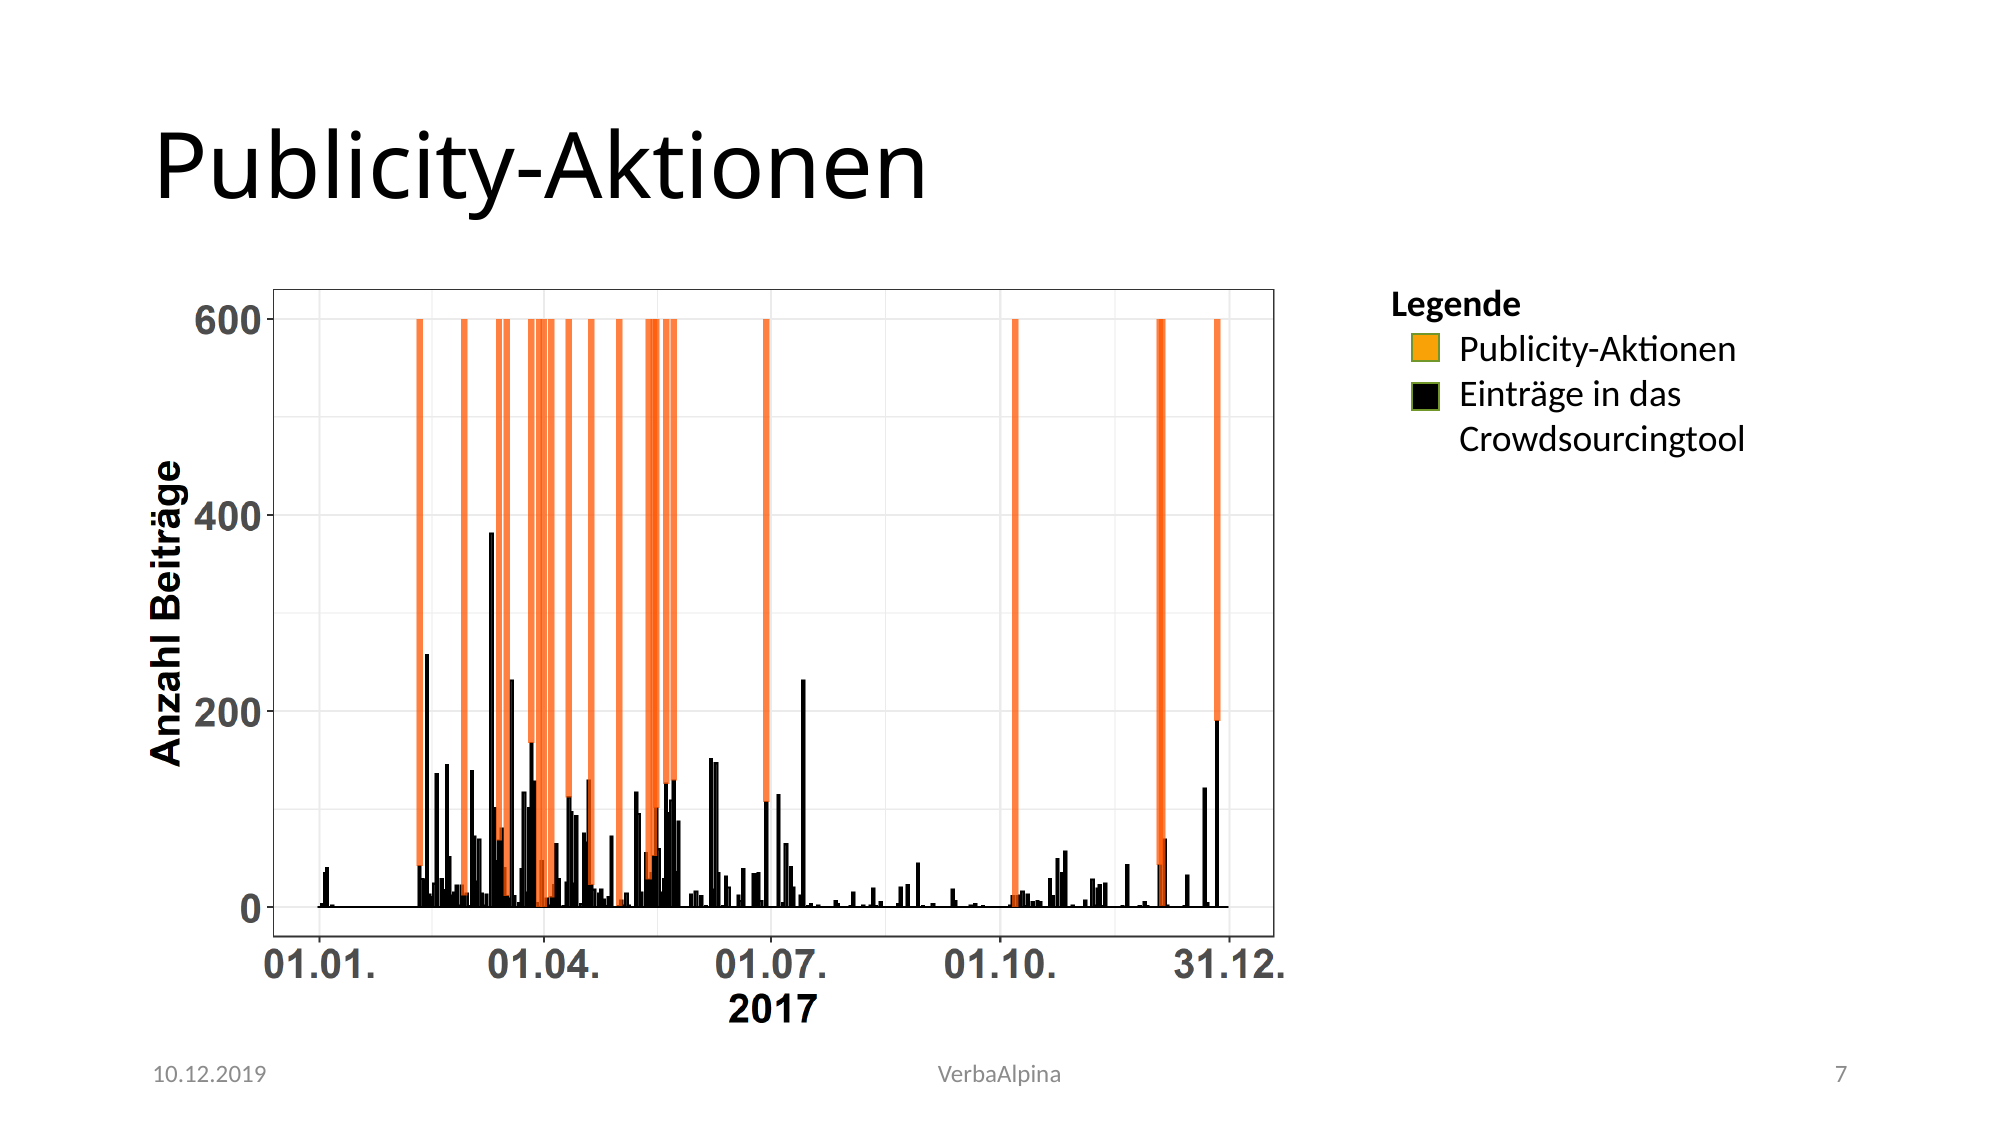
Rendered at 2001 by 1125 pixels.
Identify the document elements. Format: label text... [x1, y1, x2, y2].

slide_number 7 [1412, 1042, 1863, 1103]
footer VerbaAlpina [662, 1042, 1338, 1103]
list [137, 277, 1286, 1043]
text_box Legende Publicity-Aktionen Einträge in das Crowdsourcingtool [1376, 271, 1863, 647]
title Publicity-Aktionen [137, 59, 1863, 278]
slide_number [137, 1043, 588, 1103]
text_box [1411, 333, 1440, 362]
text_box [1411, 382, 1440, 411]
